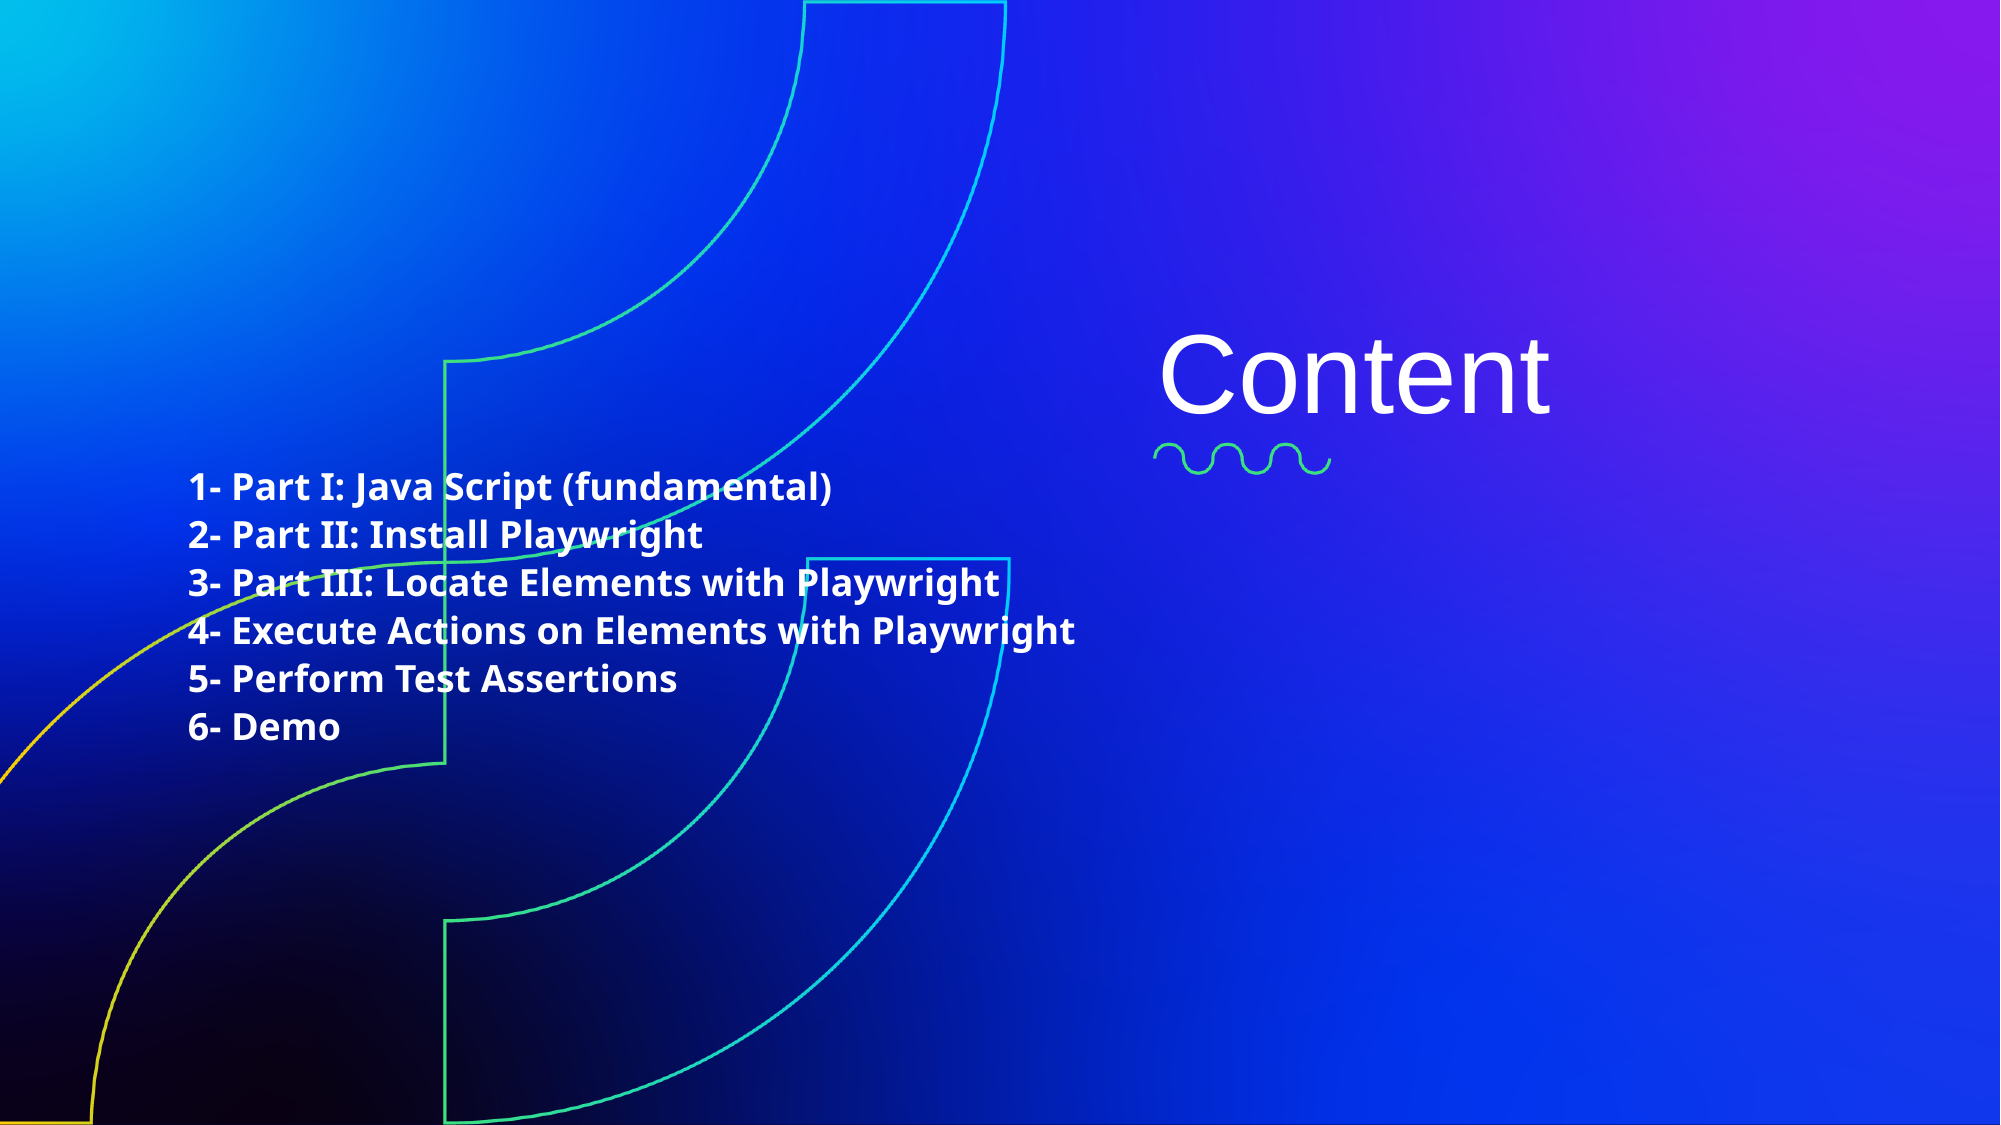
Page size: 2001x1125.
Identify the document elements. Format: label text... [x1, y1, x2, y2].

picture [0, 0, 2000, 1125]
list Content [1142, 293, 1669, 443]
list 1- Part I: Java Script (fundamental) 2- Part II: Install Playwright 3- Part III: Locate Elements with Playwright 4- Execute Actions on Elements with Playwright 5- Perform Test Assertions 6- Demo [172, 452, 1880, 907]
